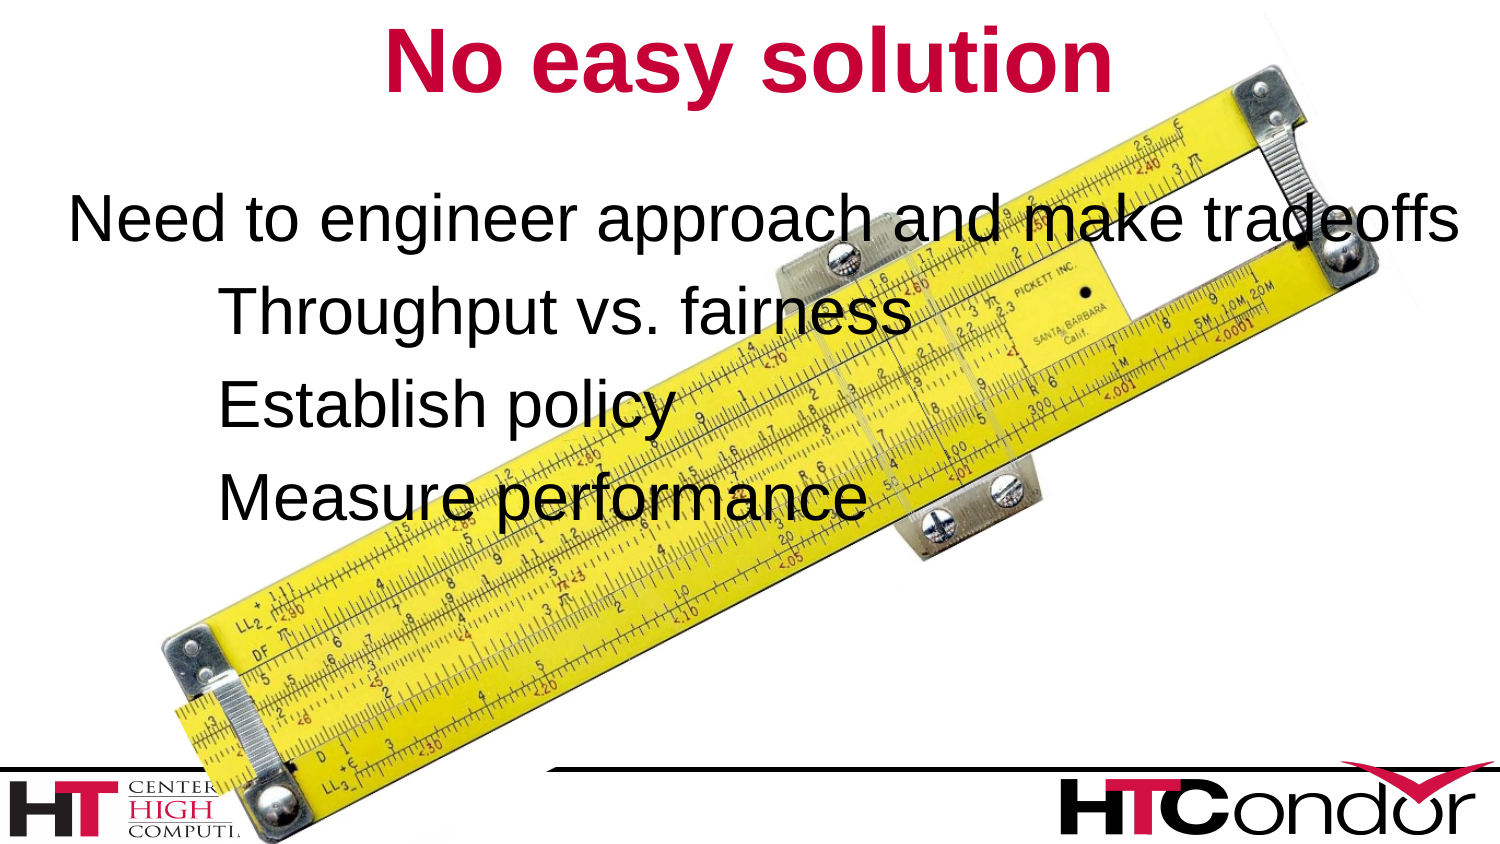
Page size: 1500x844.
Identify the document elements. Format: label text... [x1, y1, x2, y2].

list Need to engineer approach and make tradeoffs Throughput vs. fairness Establish policy Measure performance [52, 166, 1488, 408]
picture [1055, 760, 1500, 840]
title No easy solution [0, 0, 1500, 113]
picture [117, 277, 1417, 844]
picture [945, 113, 1347, 166]
picture [0, 772, 243, 844]
